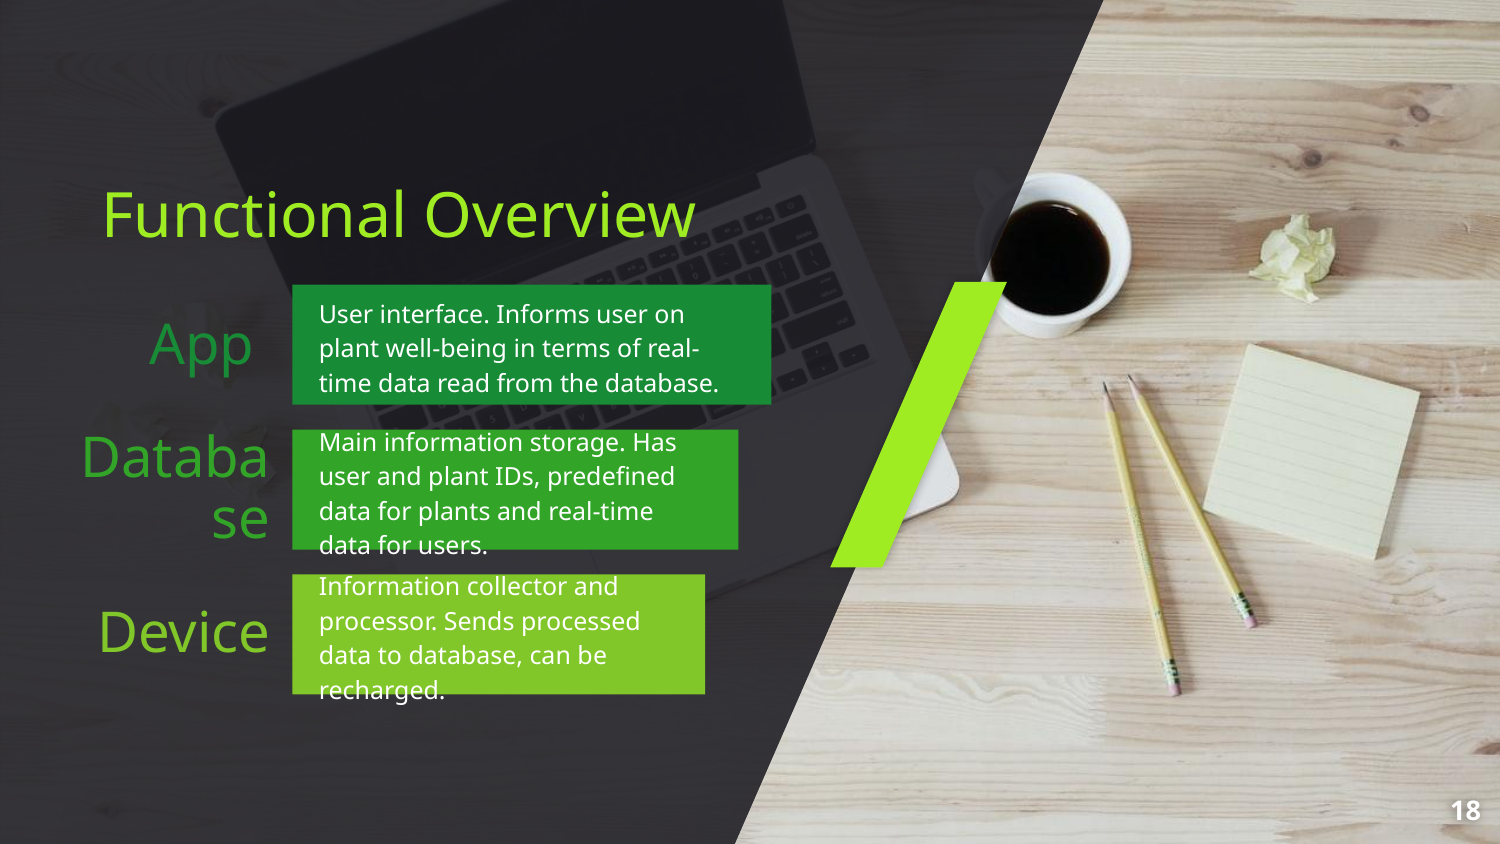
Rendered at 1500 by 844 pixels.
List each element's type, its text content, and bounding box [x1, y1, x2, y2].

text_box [72, 573, 706, 695]
picture [736, 0, 1500, 844]
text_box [45, 429, 739, 551]
text_box Functional Overview [101, 131, 979, 250]
slide_number ‹#› [1391, 779, 1482, 844]
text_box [101, 284, 772, 405]
